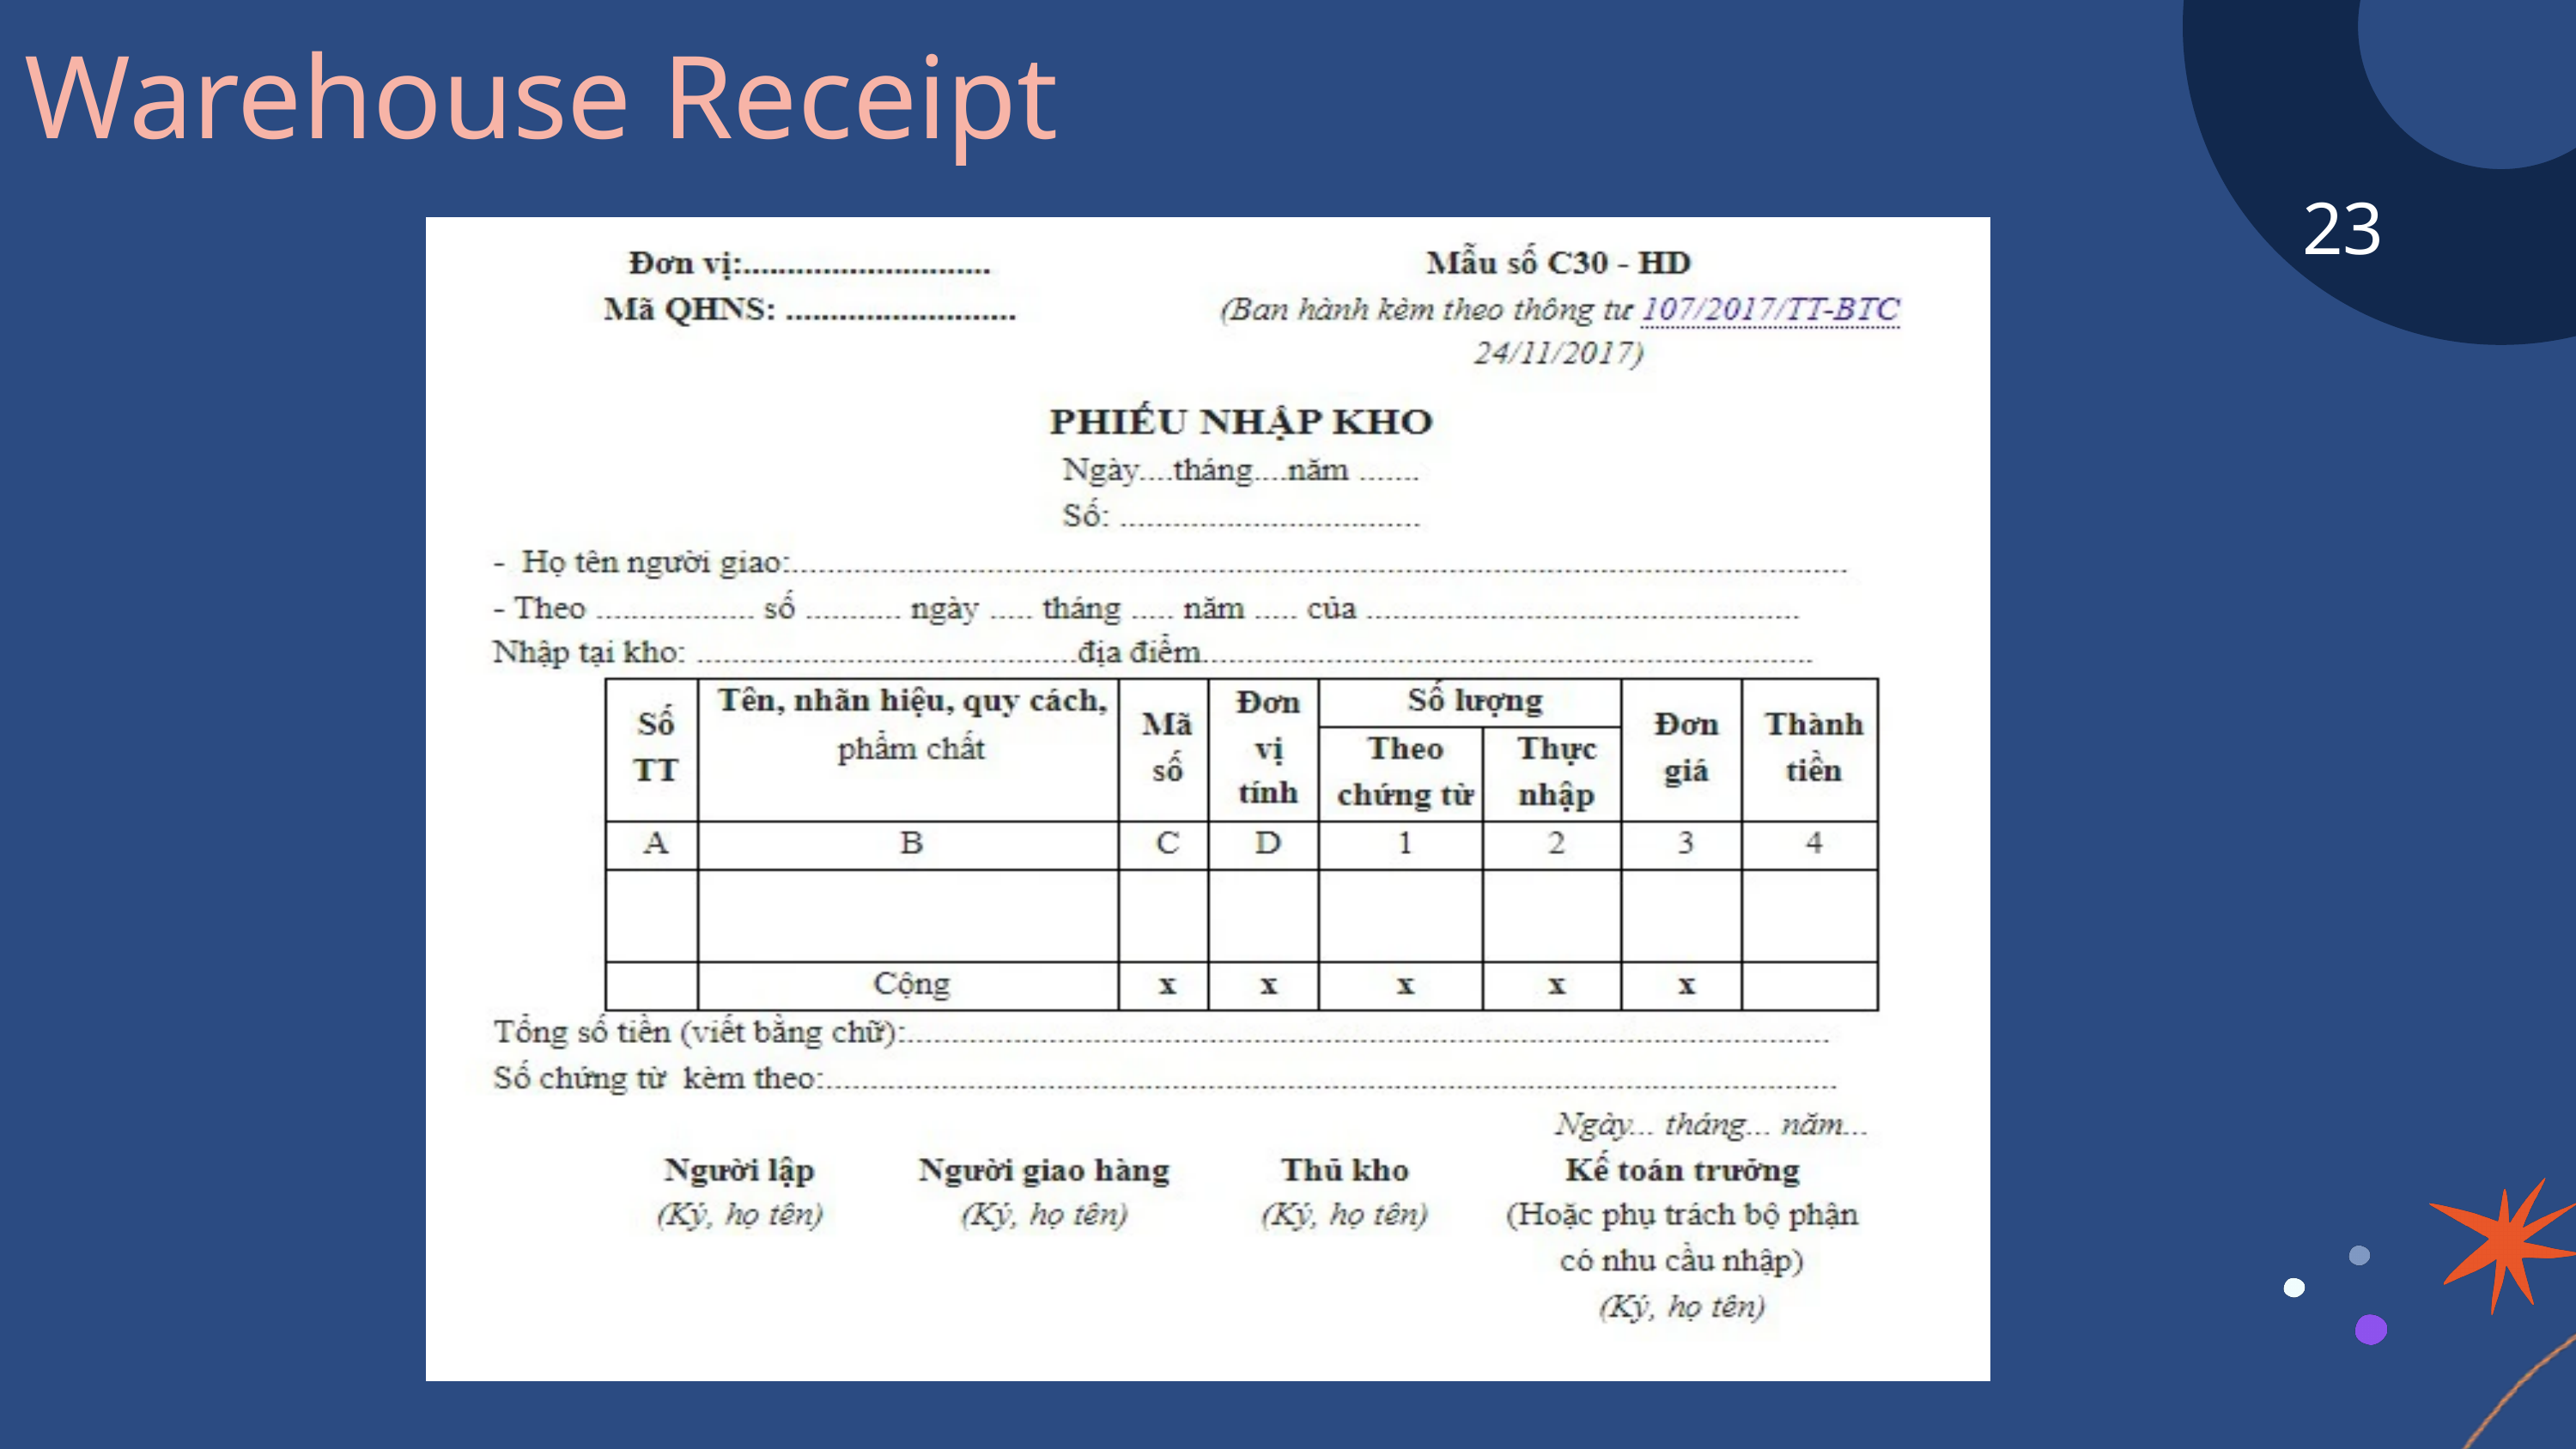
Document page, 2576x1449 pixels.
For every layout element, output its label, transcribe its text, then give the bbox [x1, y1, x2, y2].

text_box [2273, 1080, 2576, 1449]
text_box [2182, 0, 2576, 346]
text_box Warehouse Receipt [24, 23, 1968, 161]
picture [425, 217, 1991, 1381]
